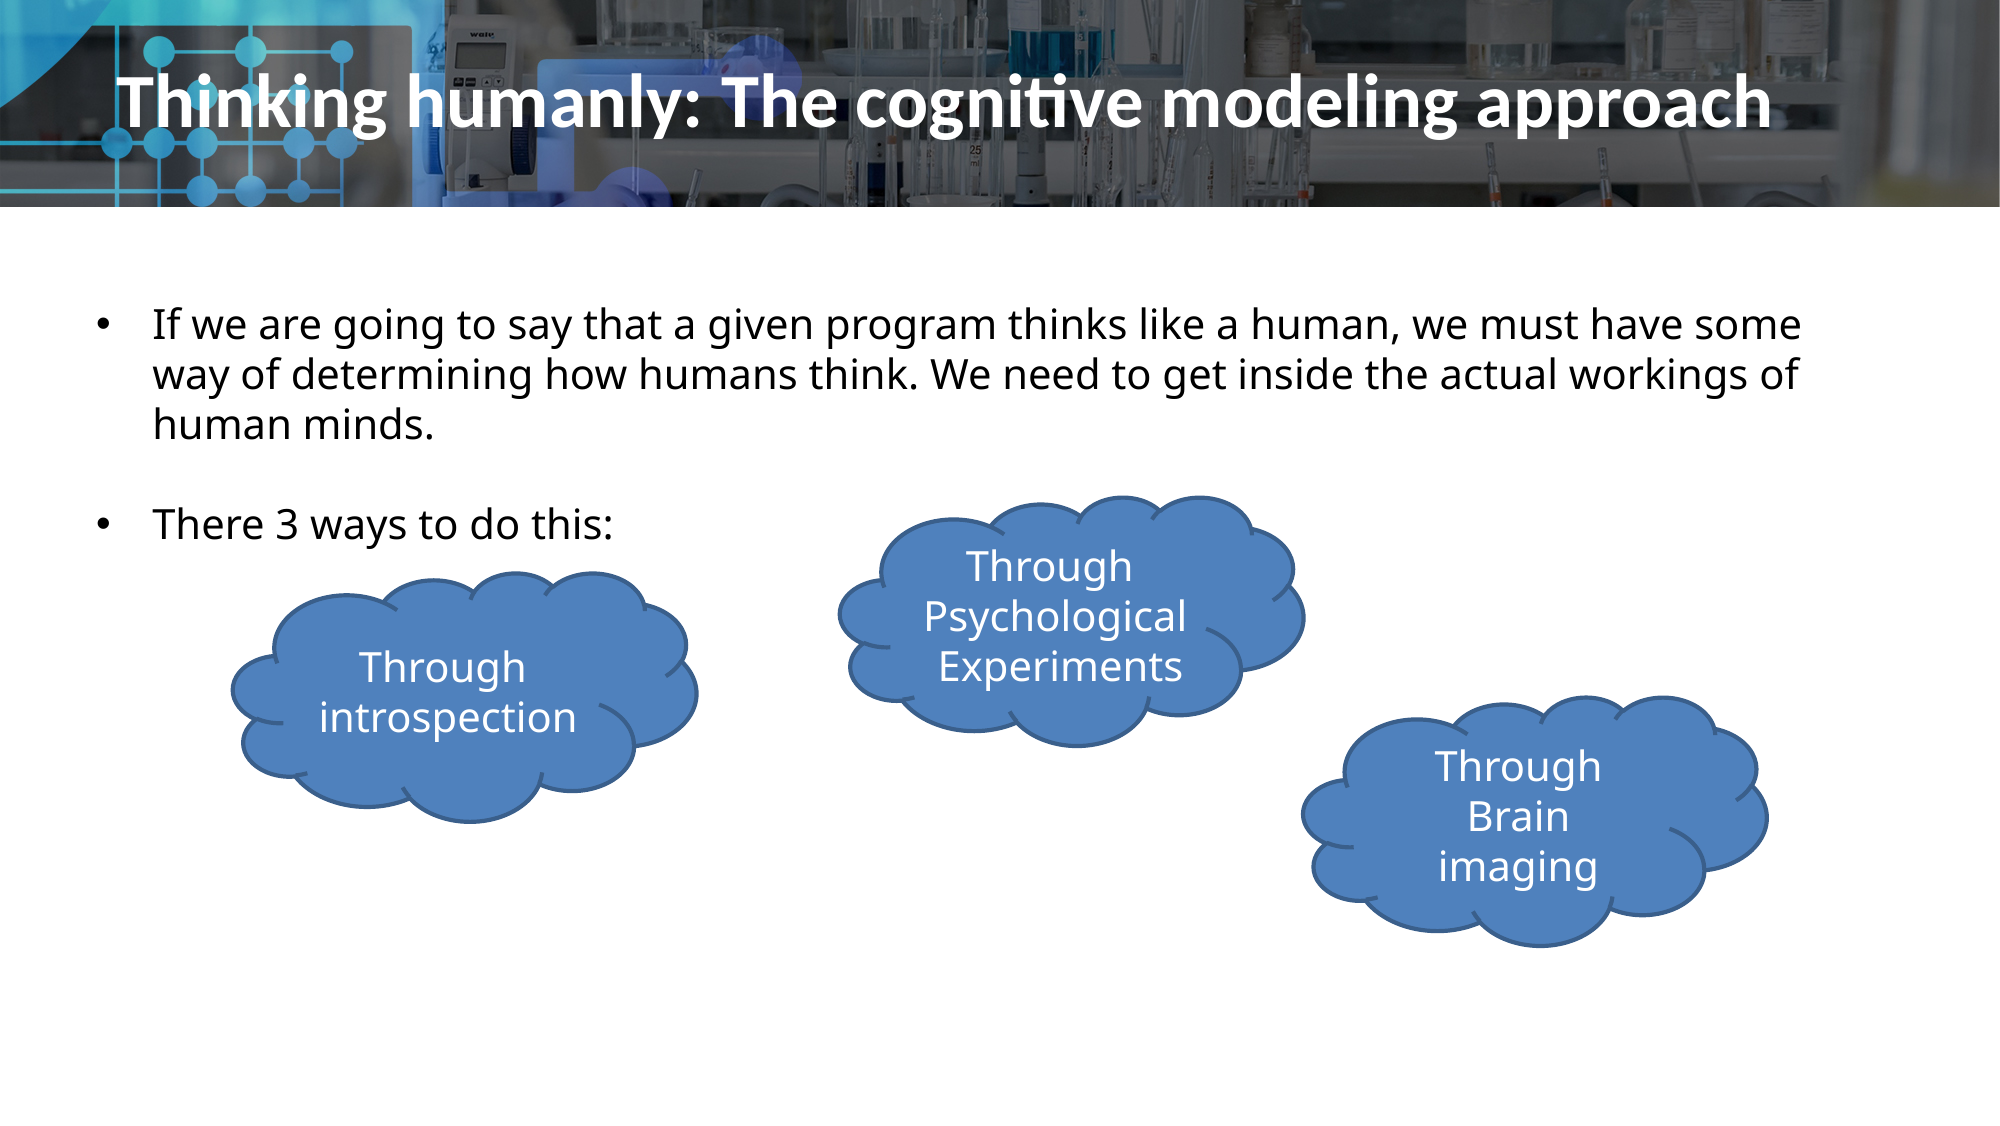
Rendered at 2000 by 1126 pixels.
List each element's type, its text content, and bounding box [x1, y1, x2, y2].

text_box Through Brain imaging [1300, 695, 1769, 949]
picture [0, 0, 2000, 1125]
text_box Through Psychological Experiments [837, 606, 1306, 749]
title Thinking humanly: The cognitive modeling approach [99, 31, 1900, 163]
text_box Through introspection [230, 571, 699, 824]
text_box If we are going to say that a given program thinks like a human, we must have some way of determining how humans think. We need to get inside the actual workings of human minds. There 3 ways to do this: [81, 290, 1881, 606]
